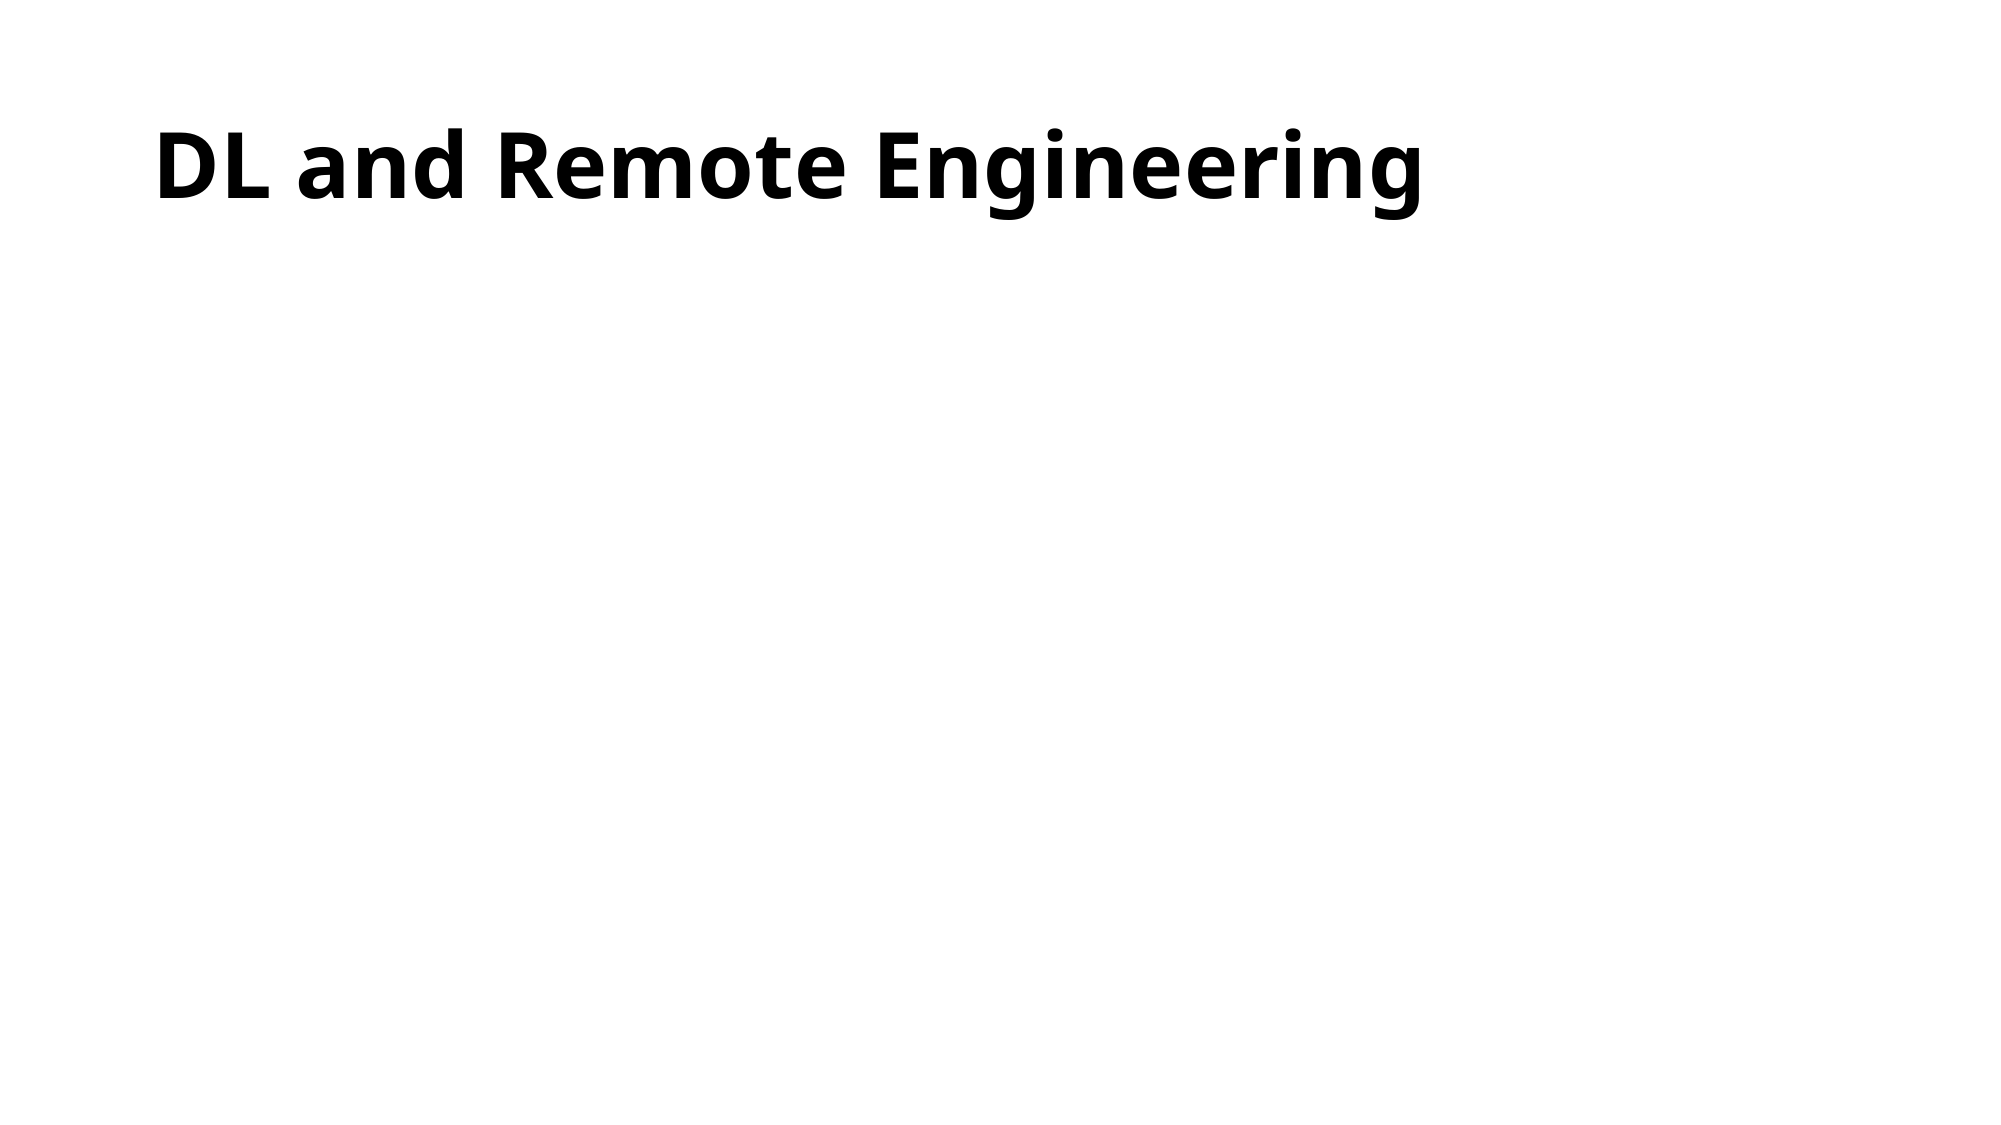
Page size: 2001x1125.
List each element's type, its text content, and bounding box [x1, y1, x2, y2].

title DL and Remote Engineering [137, 59, 1863, 278]
